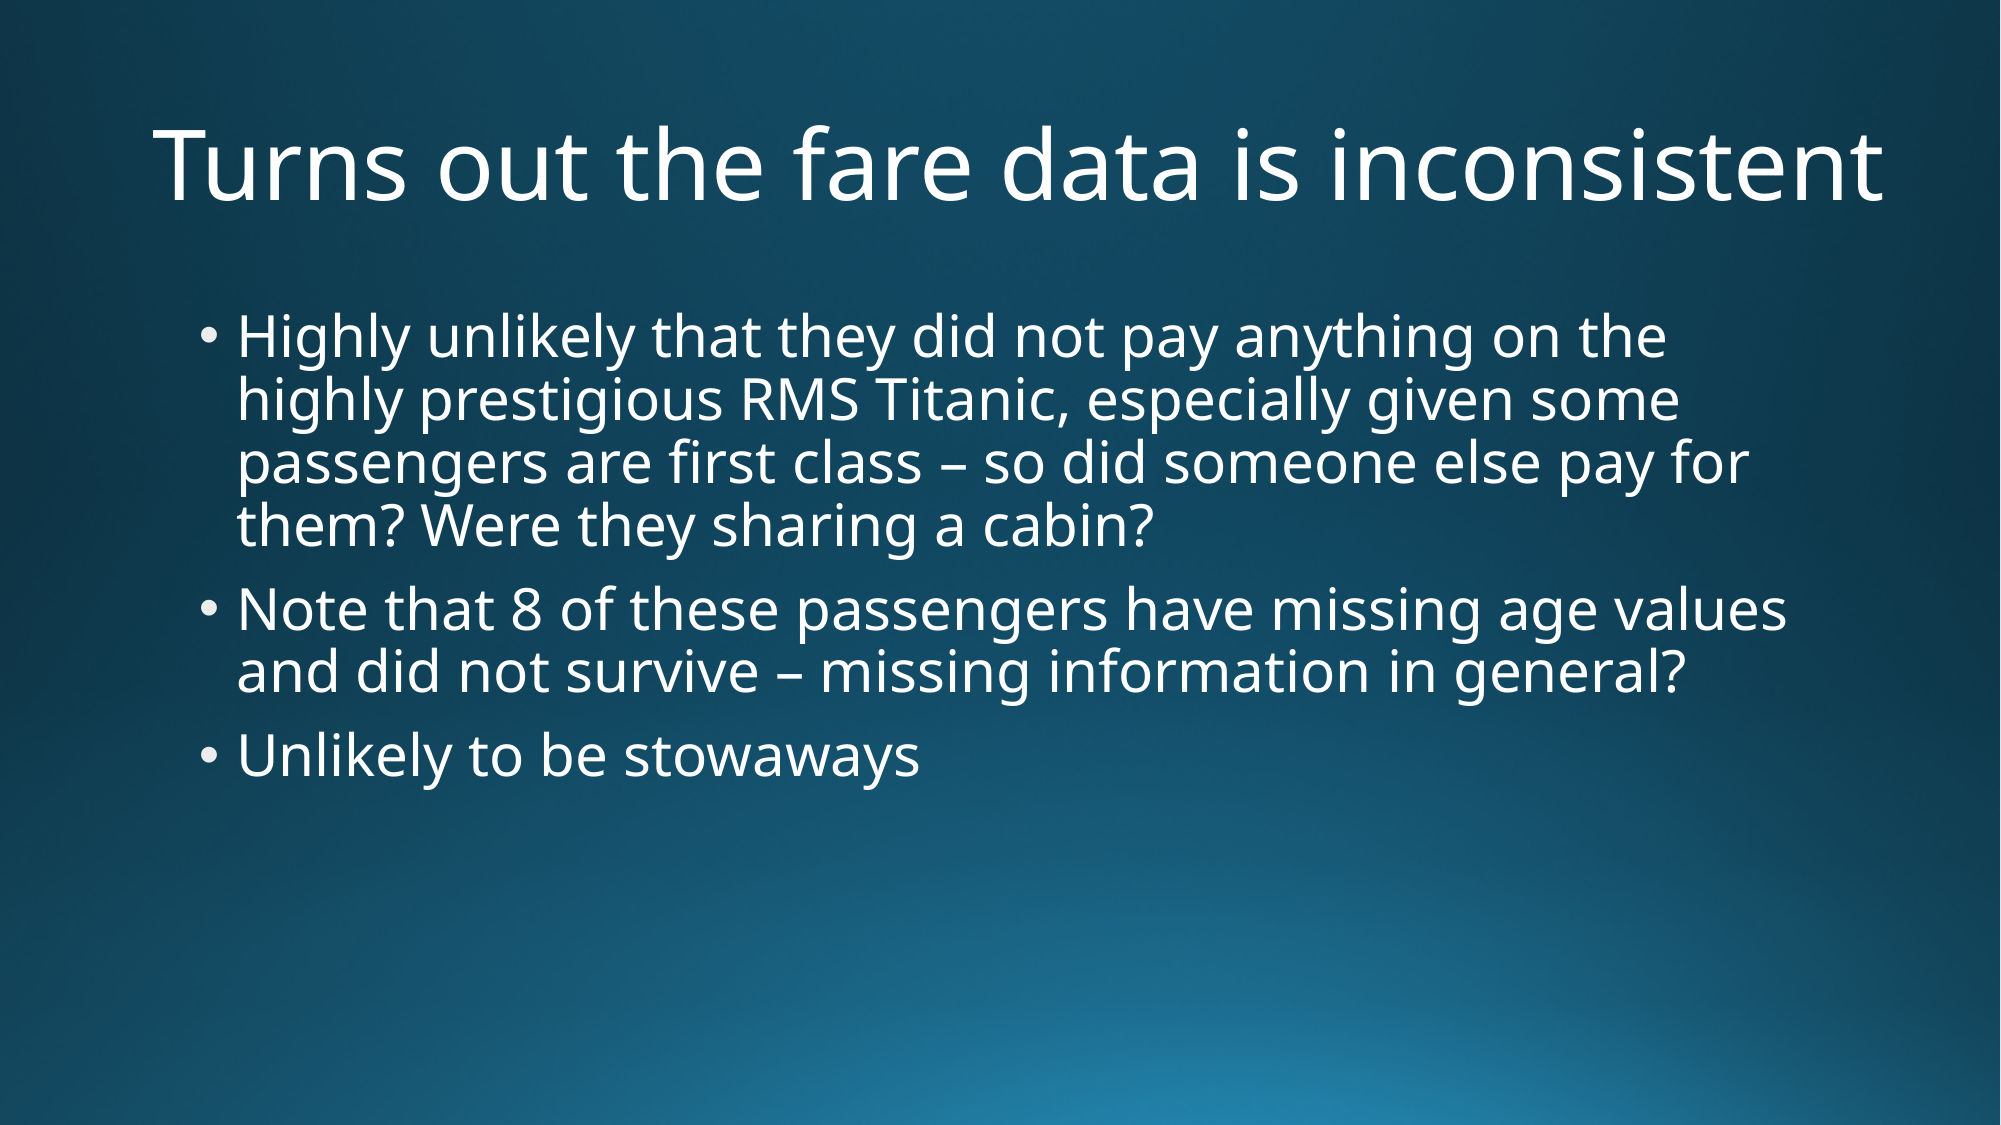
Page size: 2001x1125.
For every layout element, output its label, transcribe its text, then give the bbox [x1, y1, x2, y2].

picture [0, 0, 2001, 1125]
list Highly unlikely that they did not pay anything on the highly prestigious RMS Titanic, especially given some passengers are first class – so did someone else pay for them? Were they sharing a cabin? Note that 8 of these passengers have missing age values and did not survive – missing information in general? Unlikely to be stowaways [183, 299, 1863, 1014]
title Turns out the fare data is inconsistent [137, 59, 1931, 278]
